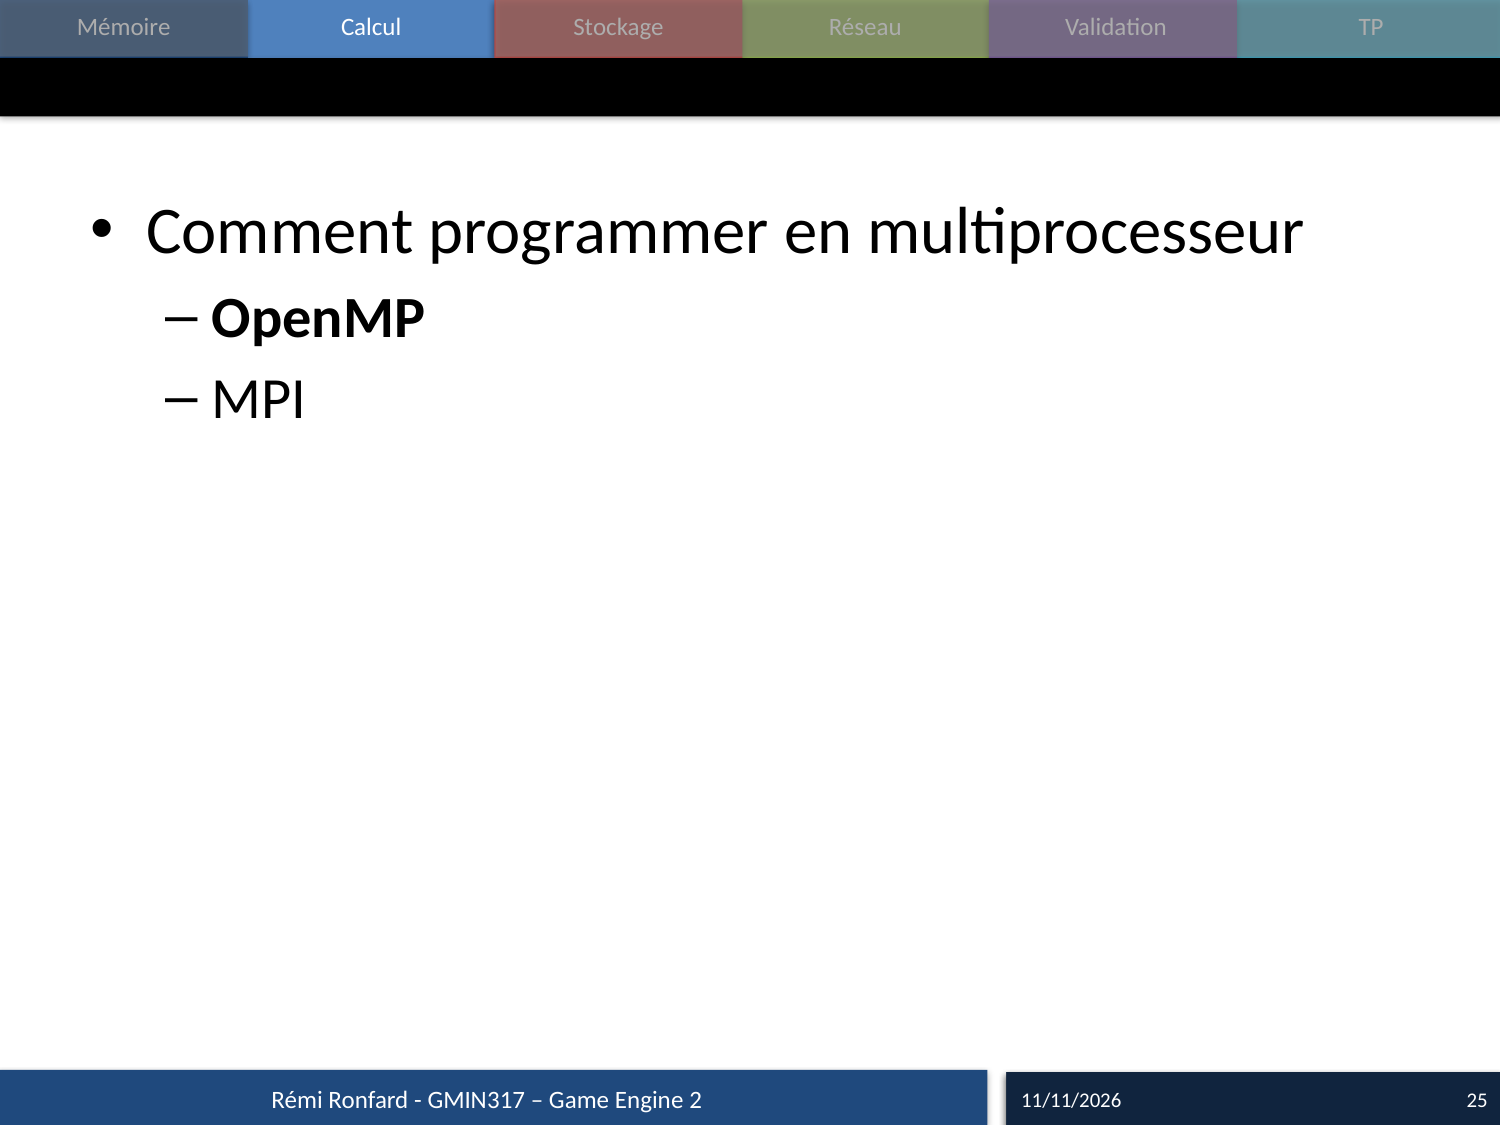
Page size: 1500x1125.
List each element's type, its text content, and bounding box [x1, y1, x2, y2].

slide_number 25 [1152, 1071, 1500, 1125]
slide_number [1006, 1070, 1153, 1125]
list Comment programmer en multiprocesseur OpenMP MPI [75, 179, 1425, 1005]
footer Rémi Ronfard - GMIN317 – Game Engine 2 [0, 1069, 988, 1125]
